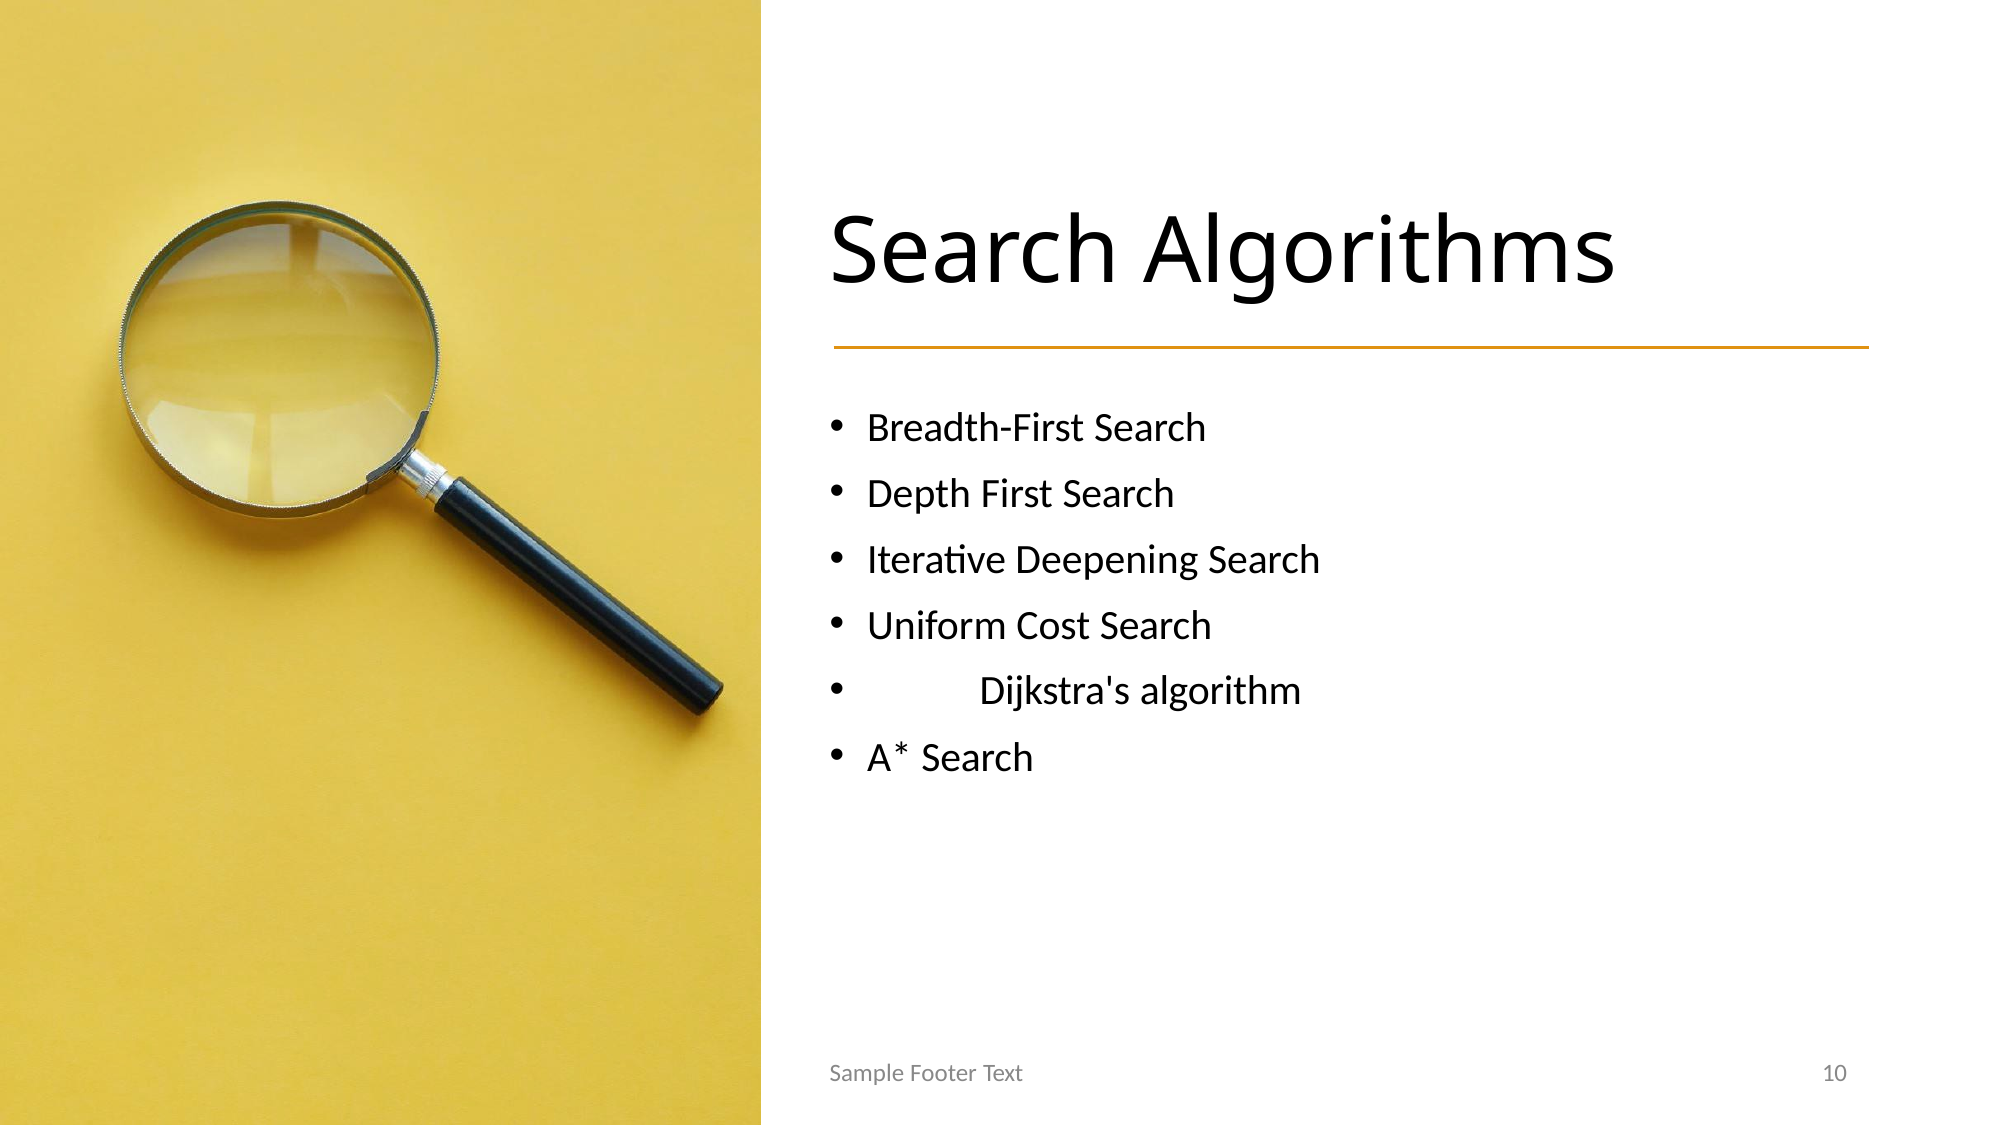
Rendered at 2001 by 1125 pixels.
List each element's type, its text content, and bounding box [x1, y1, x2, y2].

slide_number 10 [1815, 1060, 1856, 1125]
text_box Sample Footer Text [827, 1060, 1026, 1087]
picture [0, 0, 761, 1125]
title Search Algorithms [764, 2, 1884, 379]
text_box Breadth-First Search Depth First Search Iterative Deepening Search Uniform Cost Search Dijkstra's algorithm A* Search [827, 382, 1326, 780]
